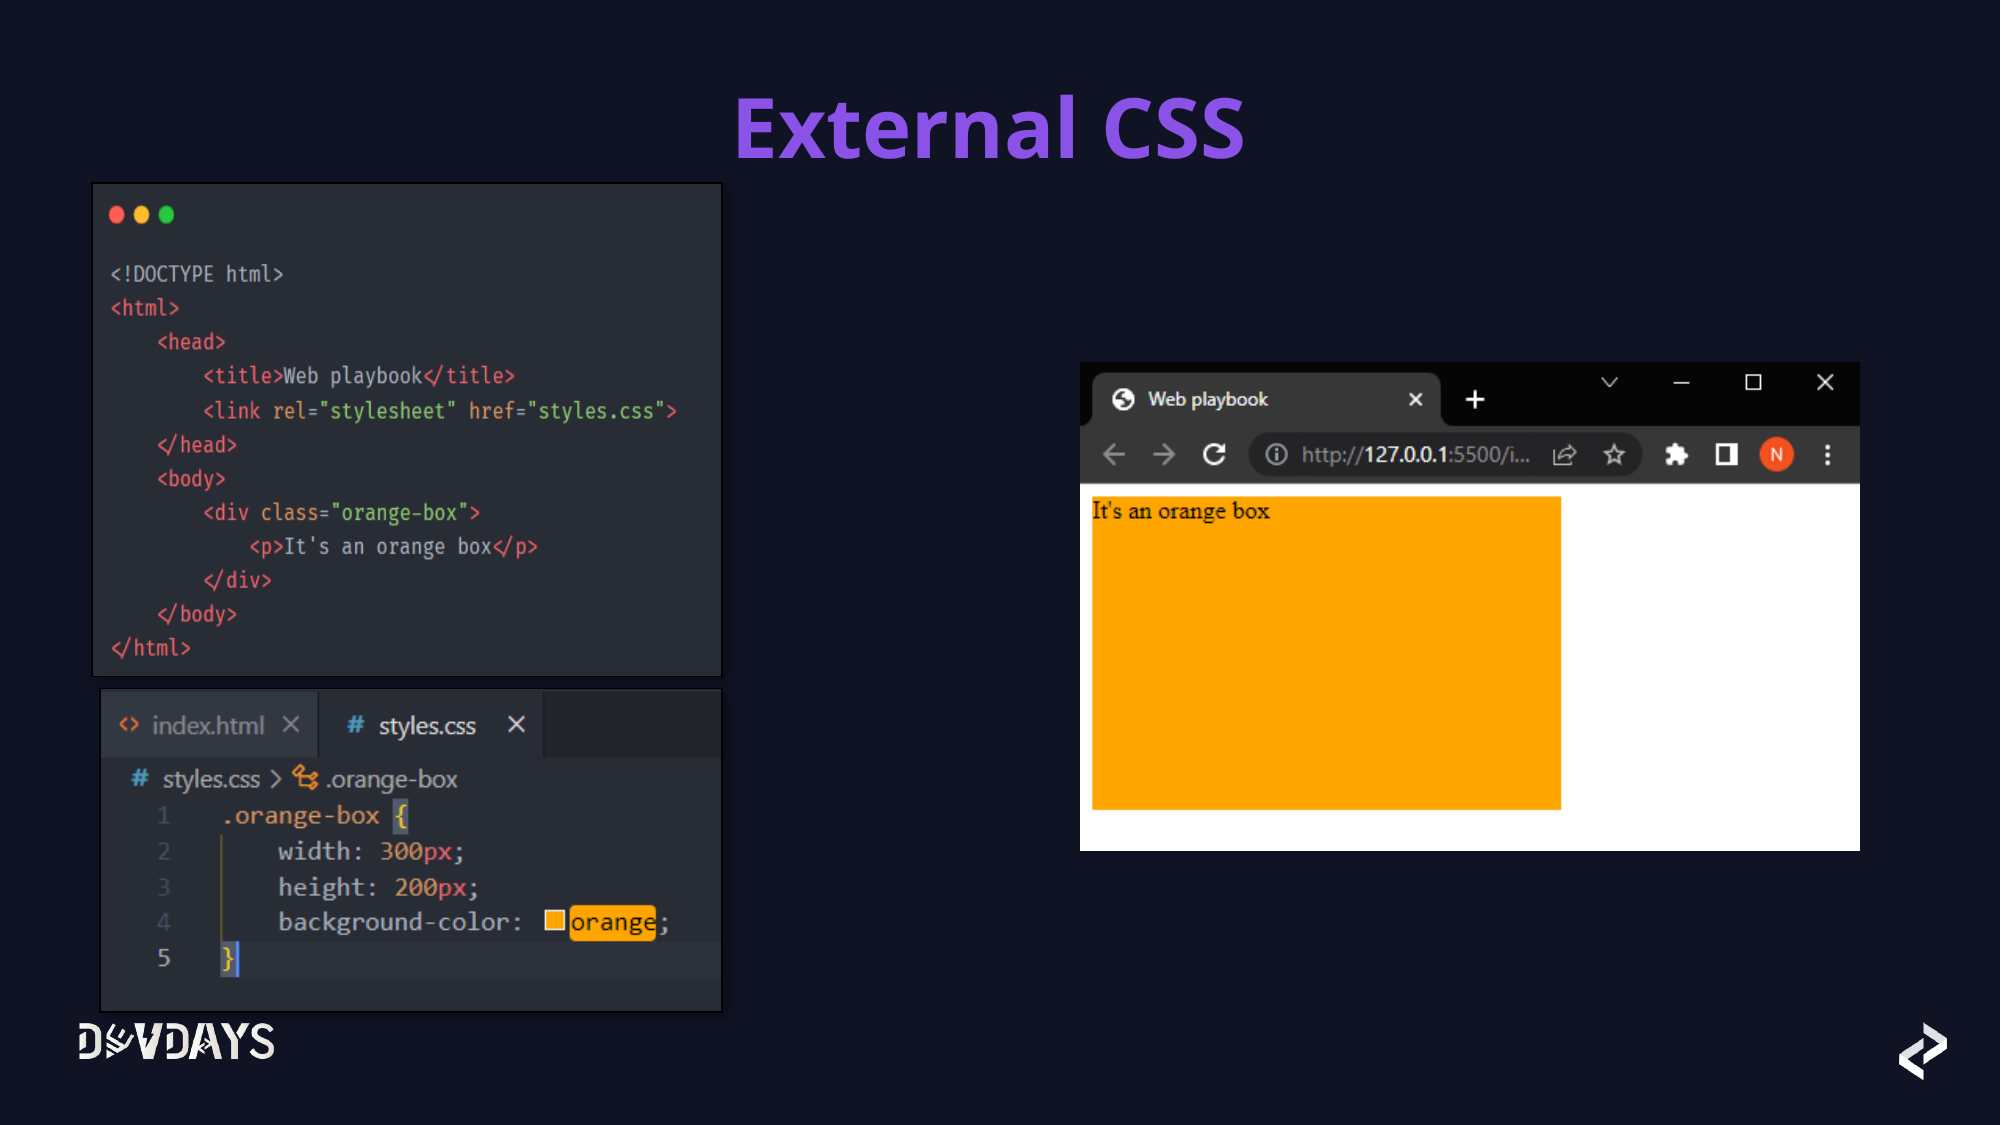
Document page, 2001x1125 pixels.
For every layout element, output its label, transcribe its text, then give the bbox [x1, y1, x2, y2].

picture [1899, 1022, 1947, 1080]
picture [1080, 362, 1860, 851]
picture [92, 183, 721, 676]
picture [73, 689, 722, 1069]
text_box External CSS [545, 67, 1455, 183]
